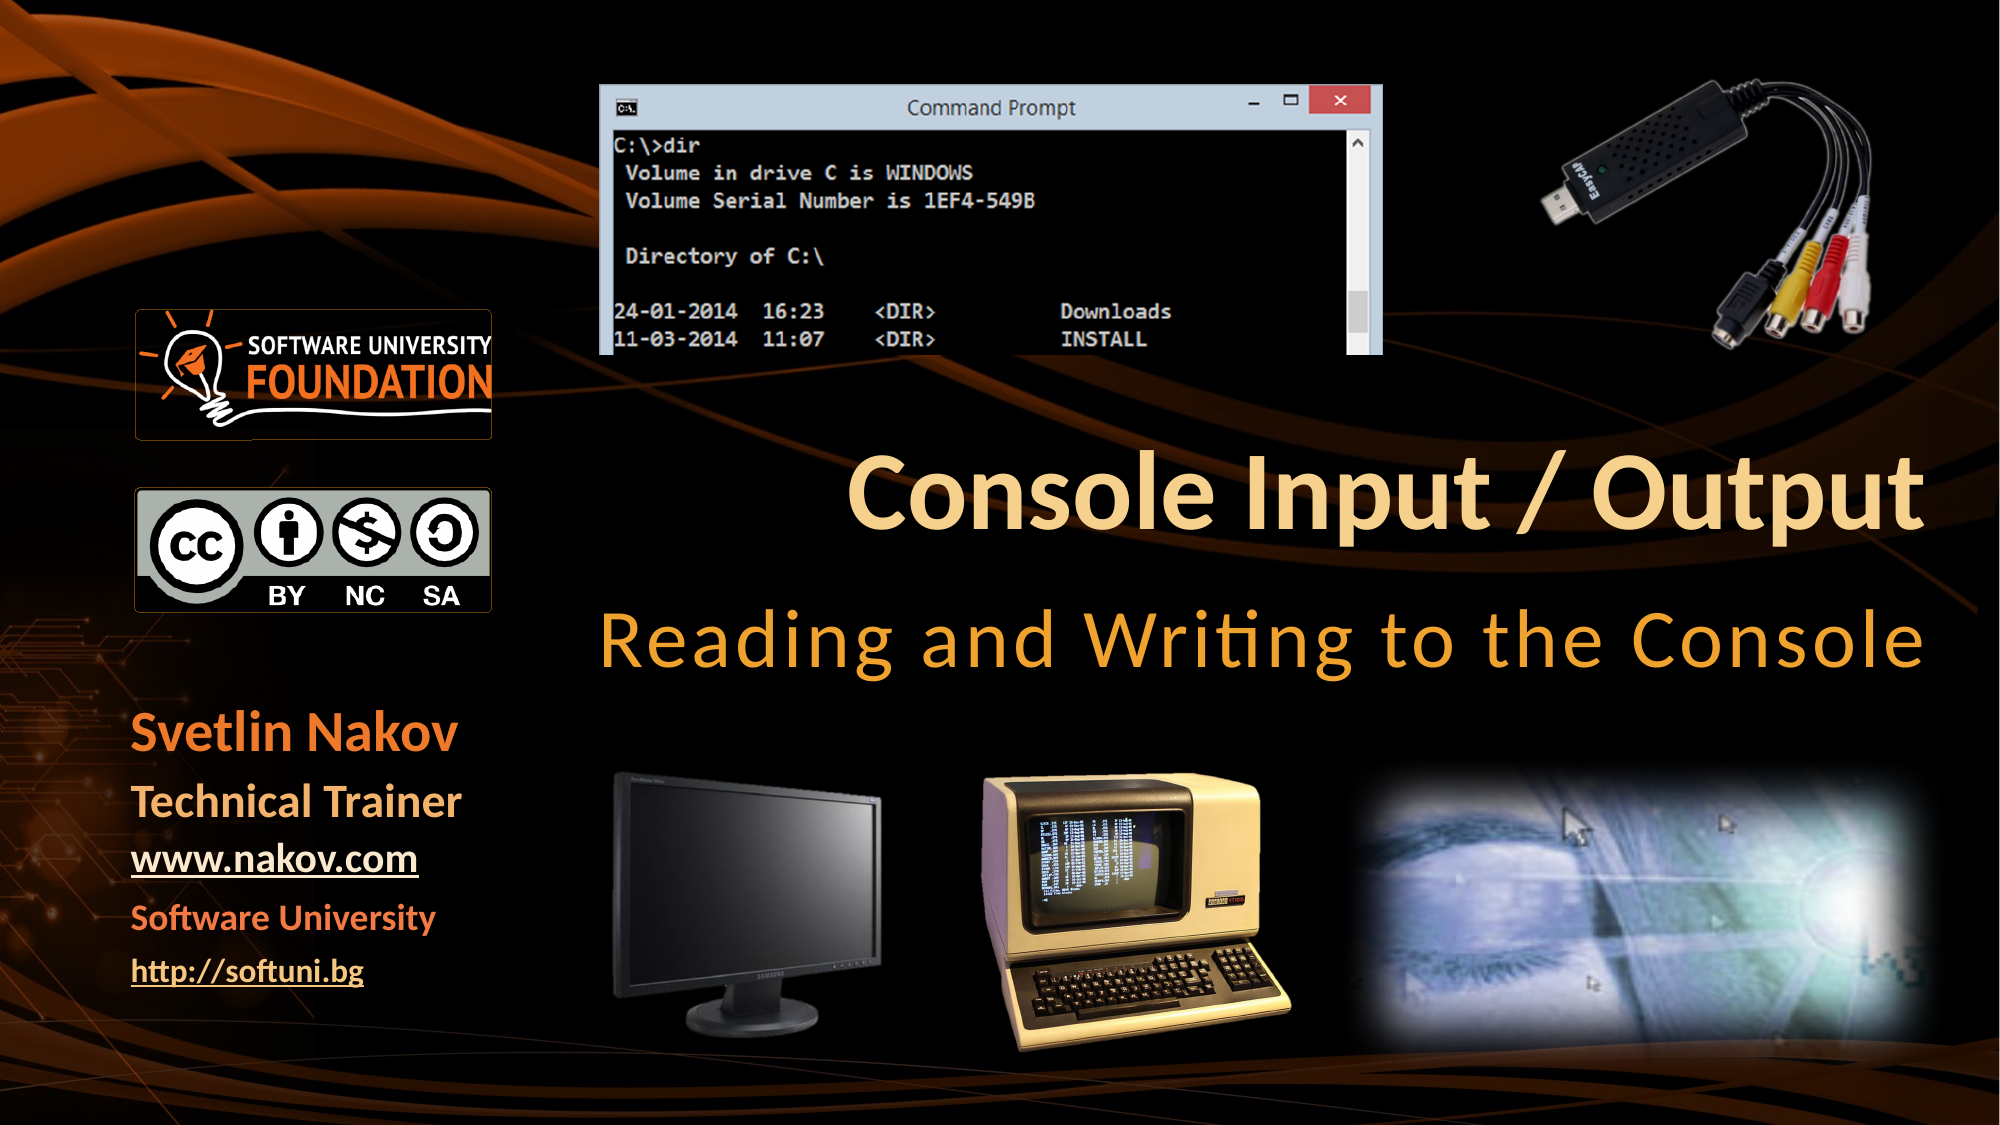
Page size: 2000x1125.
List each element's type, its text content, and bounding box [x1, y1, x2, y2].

subtitle Reading and Writing to the Console [547, 579, 1928, 713]
list http://softuni.bg [124, 940, 609, 996]
list www.nakov.com [124, 822, 609, 884]
list Software University [124, 884, 609, 940]
picture [0, 0, 2000, 1125]
list Technical Trainer [124, 760, 648, 822]
list Svetlin Nakov [124, 683, 648, 760]
title Console Input / Output [547, 410, 1928, 577]
